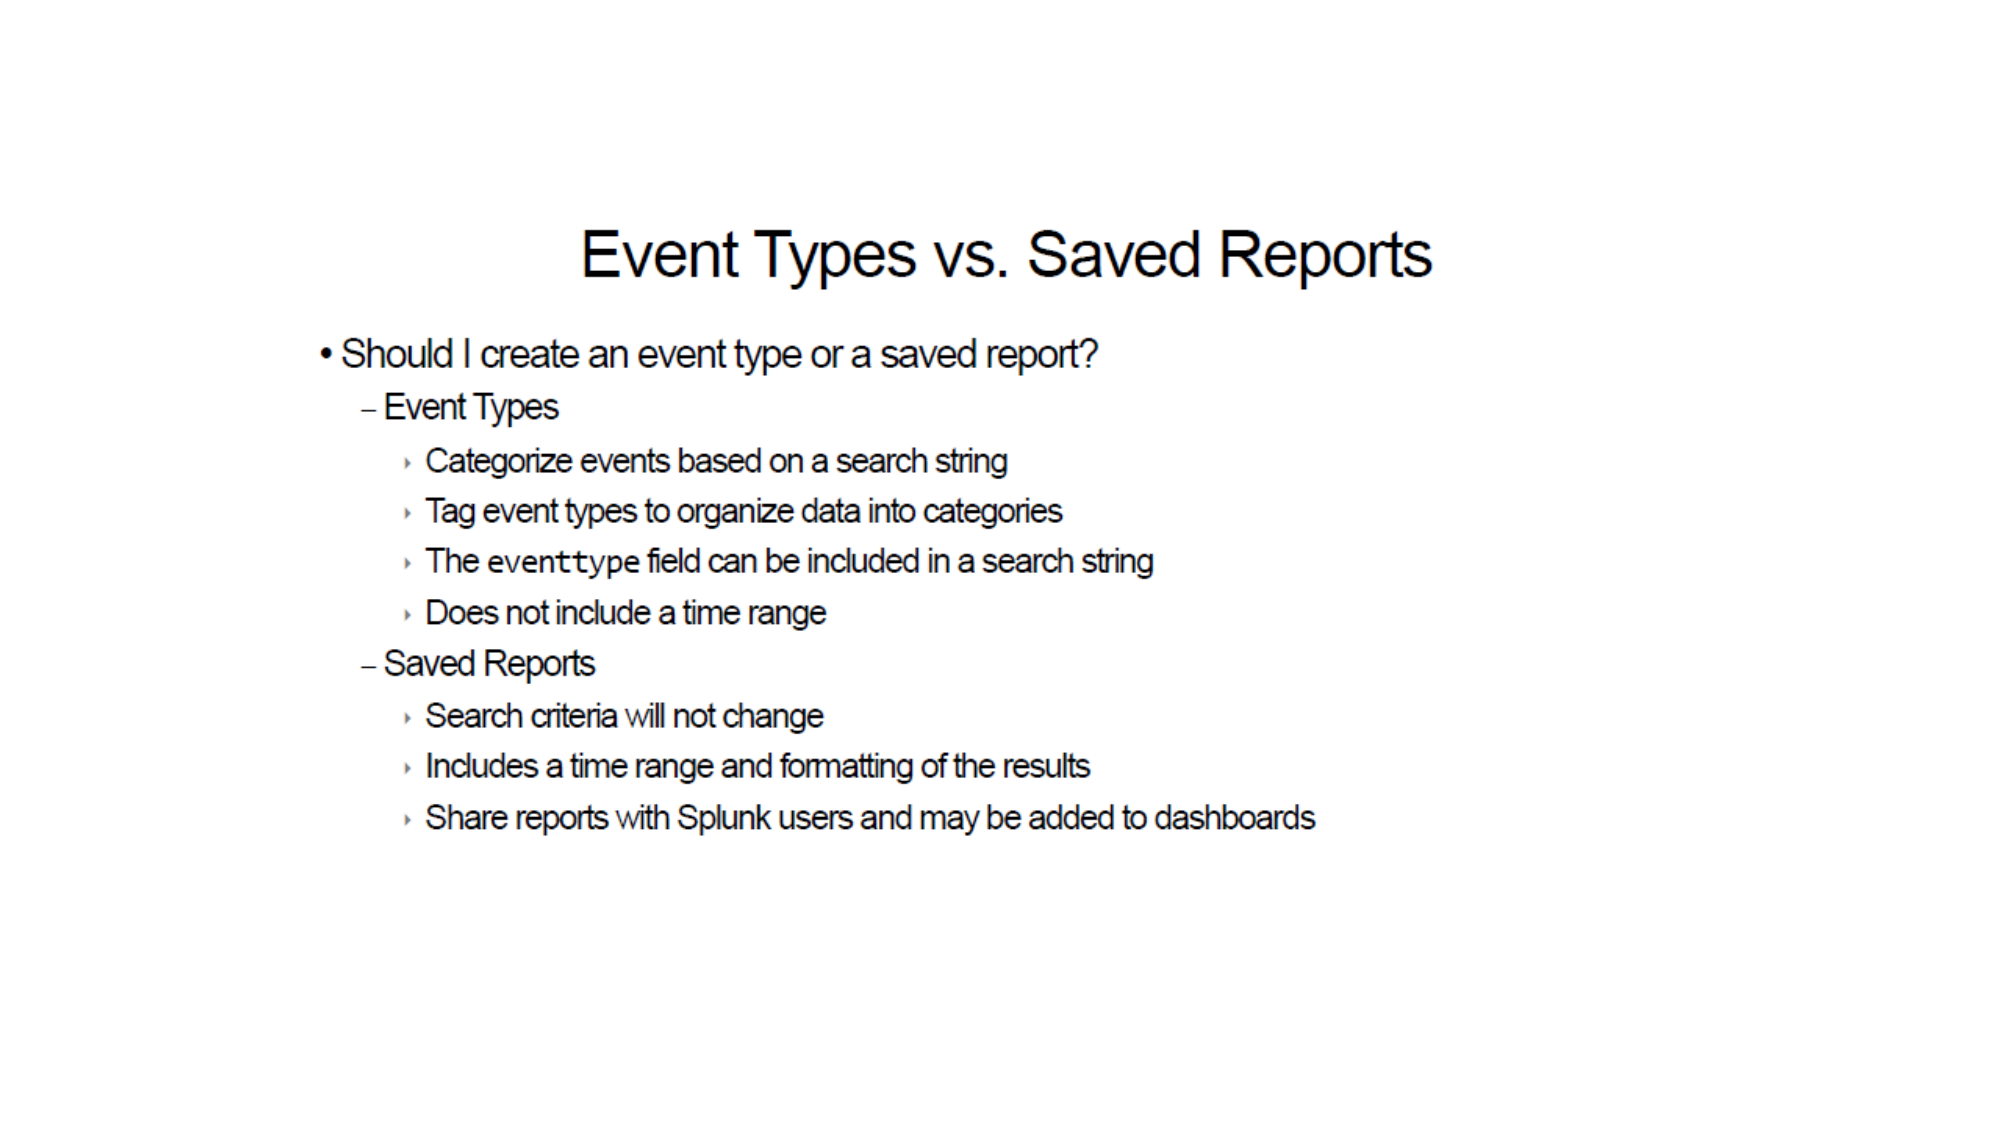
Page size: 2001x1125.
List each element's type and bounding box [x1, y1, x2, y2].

picture [251, 199, 1749, 926]
